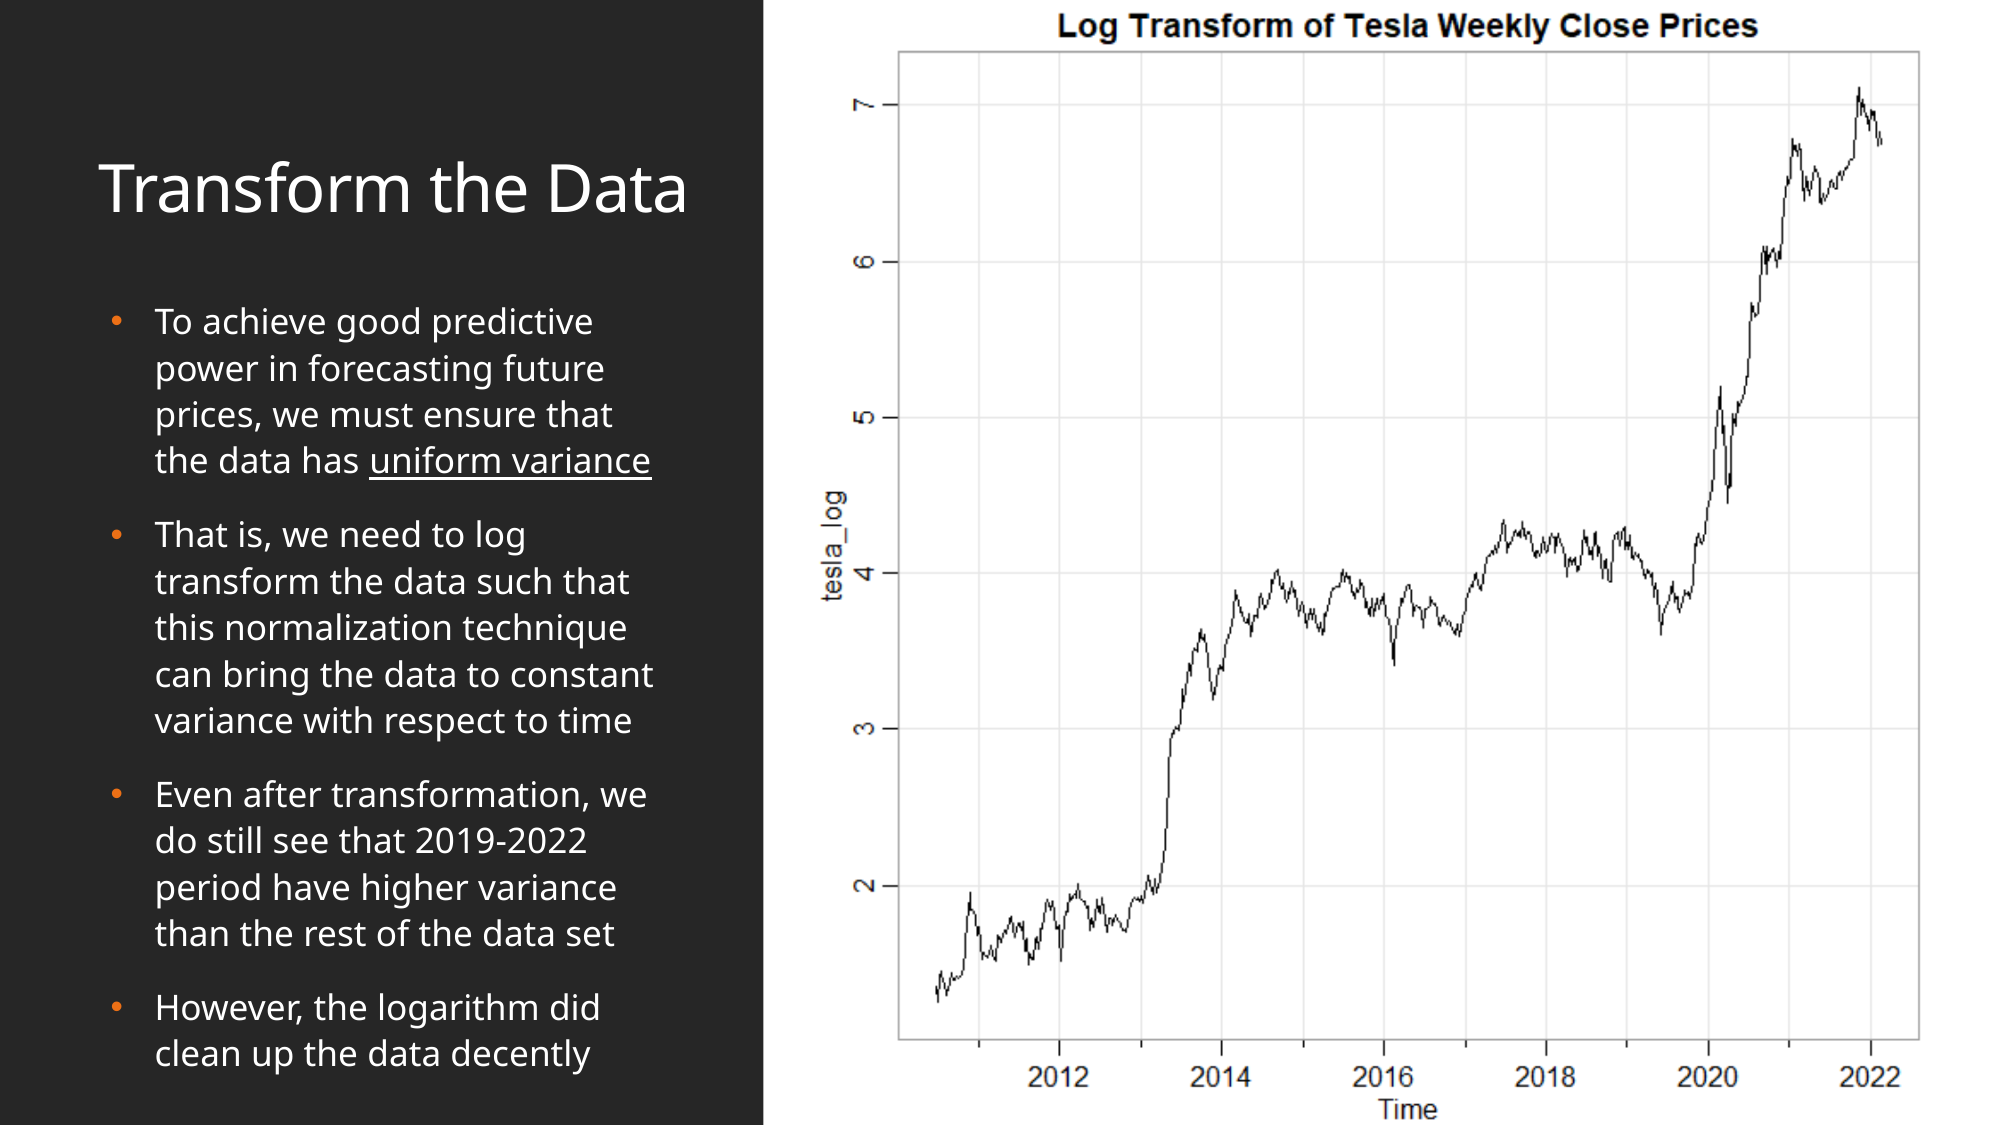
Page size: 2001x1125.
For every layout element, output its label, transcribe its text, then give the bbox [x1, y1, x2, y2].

picture [812, 0, 1928, 1125]
list To achieve good predictive power in forecasting future prices, we must ensure that the data has uniform variance That is, we need to log transform the data such that this normalization technique can bring the data to constant variance with respect to time Even after transformation, we do still see that 2019-2022 period have higher variance than the rest of the data set However, the logarithm did clean up the data decently [95, 287, 673, 1094]
title Transform the Data [60, 51, 728, 235]
